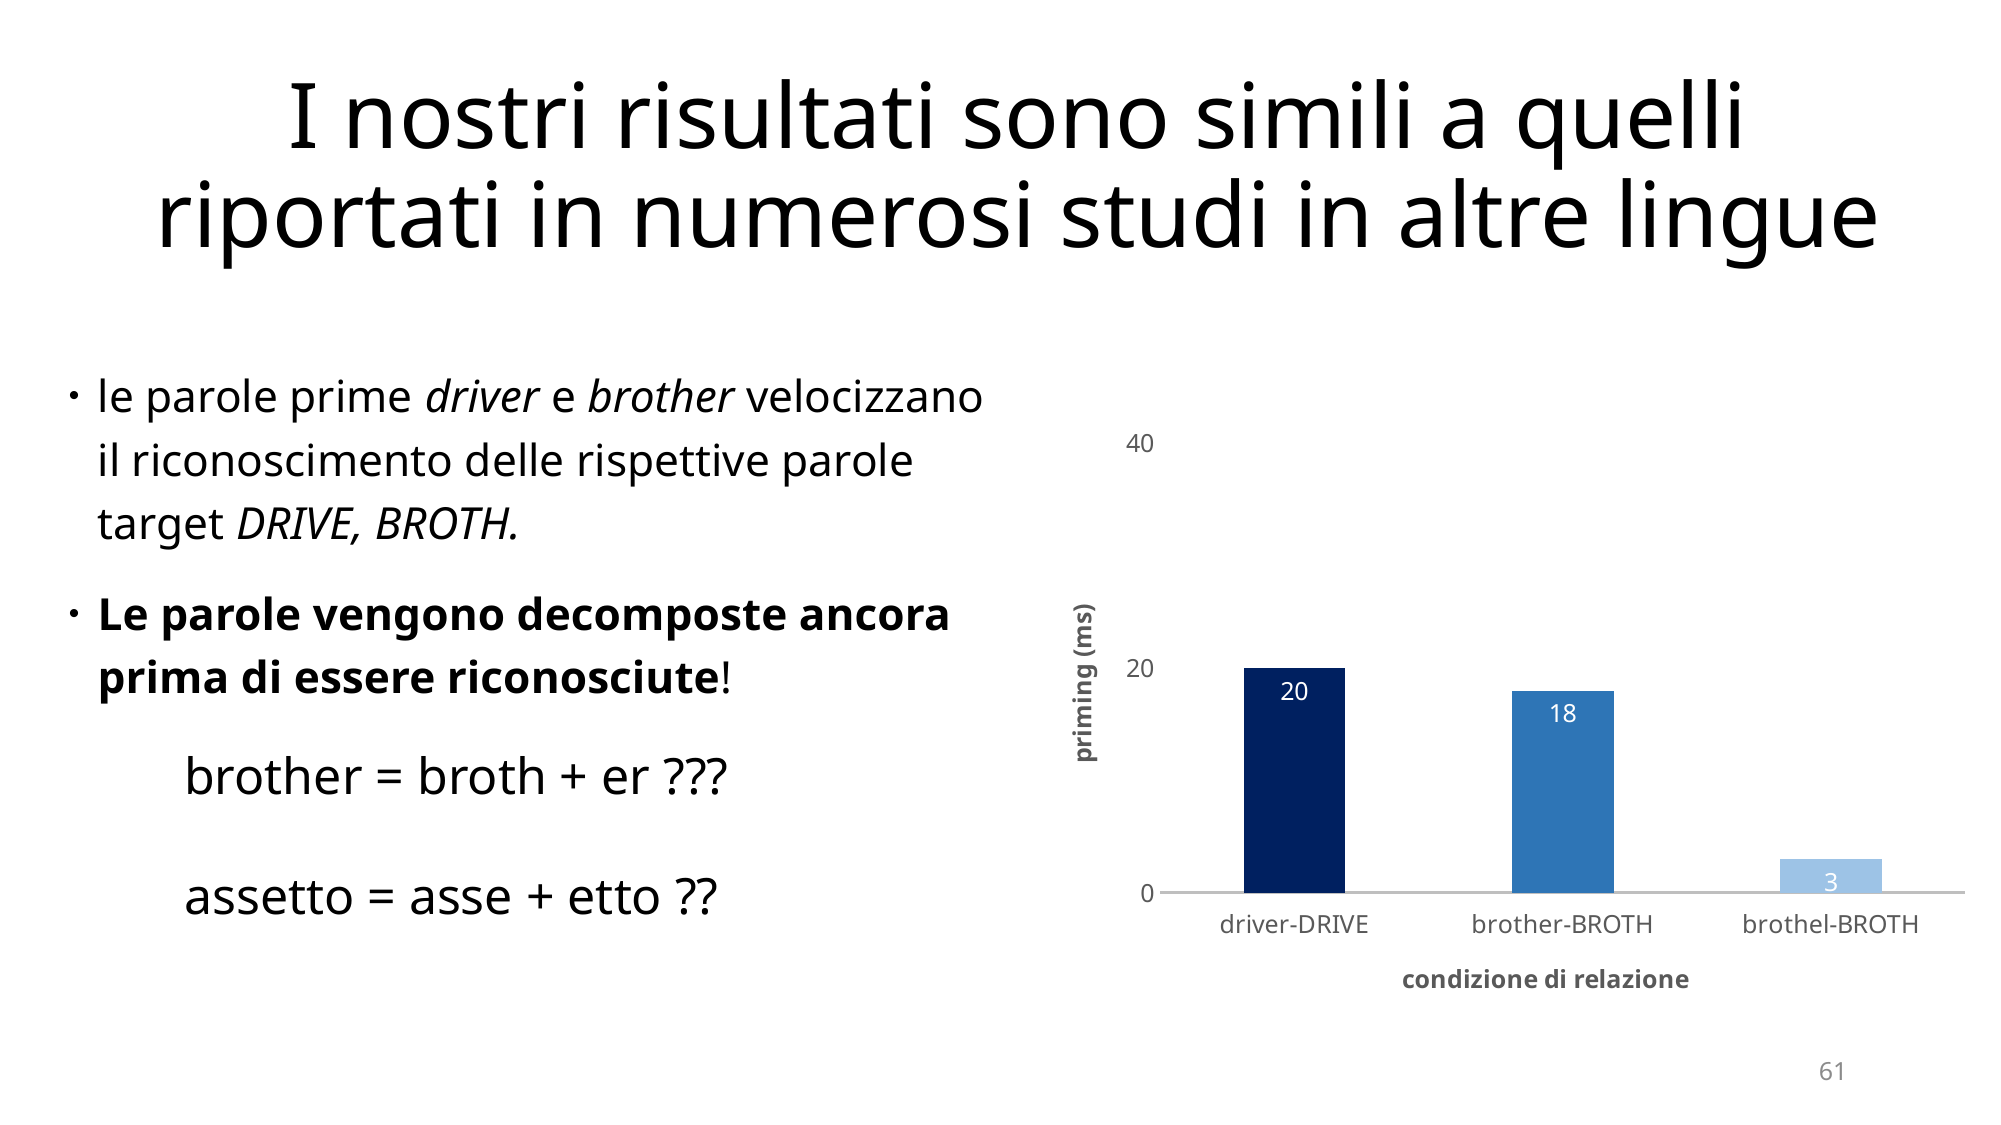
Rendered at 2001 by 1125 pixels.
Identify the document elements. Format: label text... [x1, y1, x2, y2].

list le parole prime driver e brother velocizzano il riconoscimento delle rispettive parole target DRIVE, BROTH. Le parole vengono decomposte ancora prima di essere riconosciute! [63, 350, 993, 711]
chart [992, 398, 1971, 1037]
title I nostri risultati sono simili a quelli riportati in numerosi studi in altre lingue [137, 59, 1901, 278]
slide_number 61 [1412, 1042, 1863, 1103]
text_box brother = broth + er ??? assetto = asse + etto ?? [169, 736, 830, 932]
